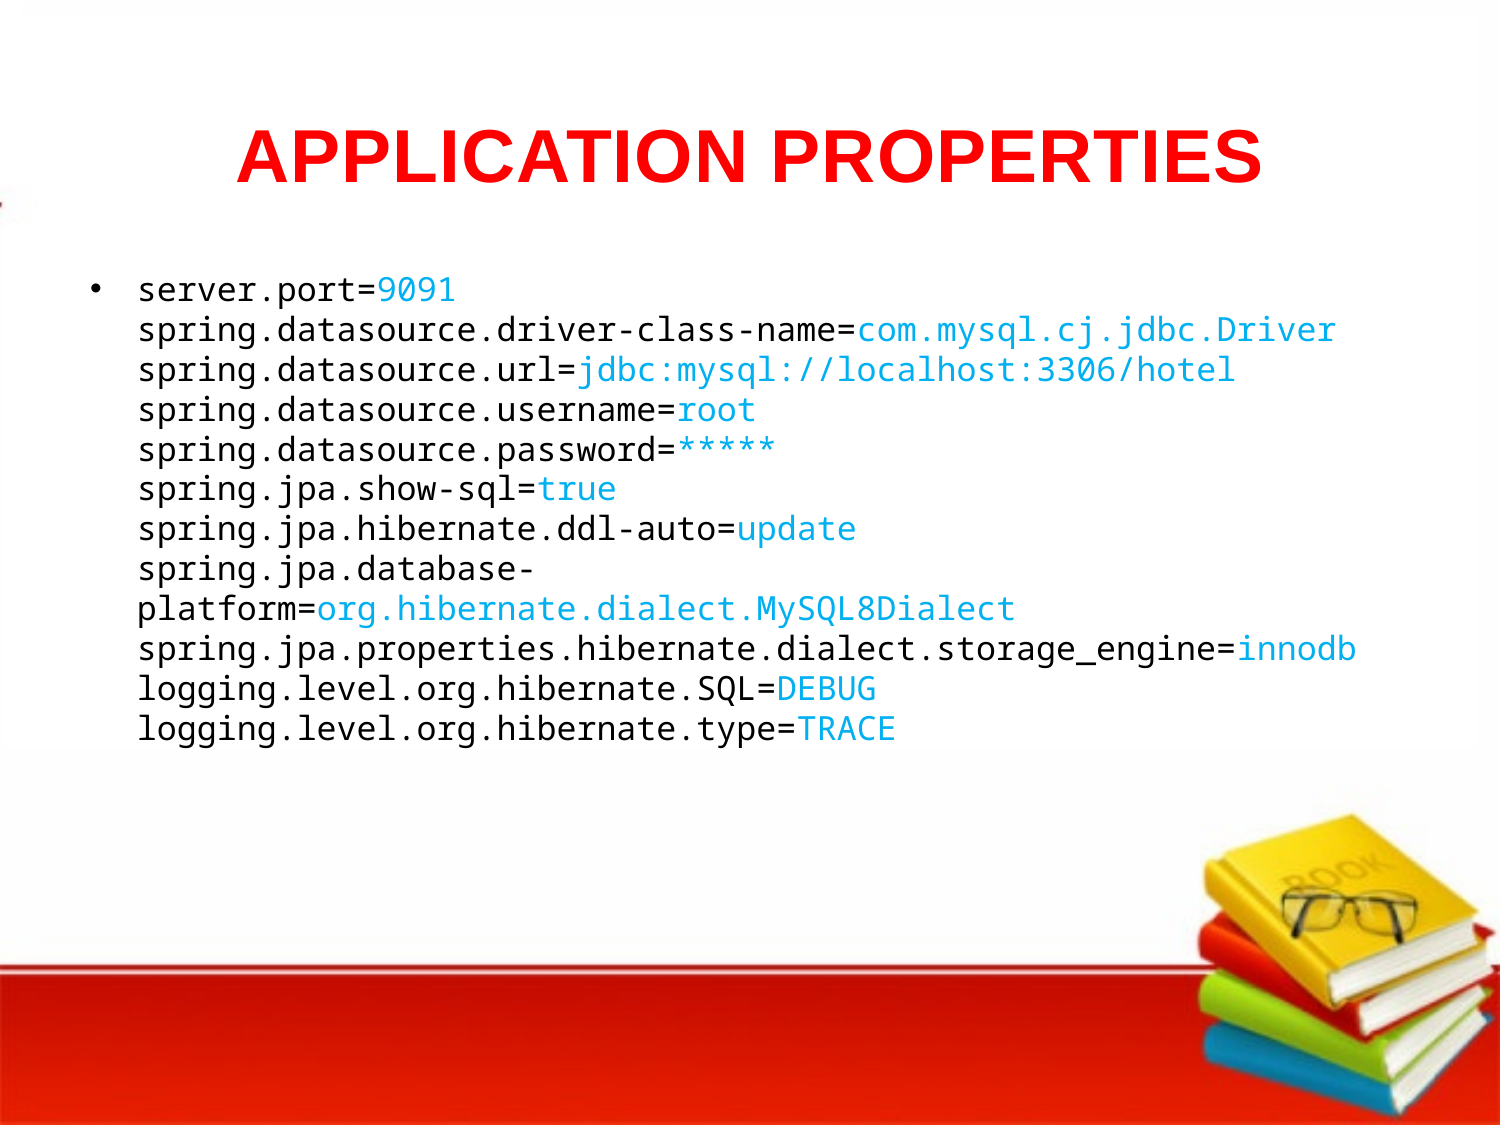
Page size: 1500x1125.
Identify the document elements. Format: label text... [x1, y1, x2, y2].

title server.port=9091 spring.datasource.driver-class-name=com.mysql.cj.jdbc.Driver spring.datasource.url=jdbc:mysql://localhost:3306/hotel spring.datasource.username=root spring.datasource.password=***** spring.jpa.show-sql=true spring.jpa.hibernate.ddl-auto=update spring.jpa.database-platform=org.hibernate.dialect.MySQL8Dialect spring.jpa.properties.hibernate.dialect.storage_engine=innodb logging.level.org.hibernate.SQL=DEBUG logging.level.org.hibernate.type=TRACE [74, 468, 1426, 657]
text_box APPLICATION PROPERTIES [220, 99, 1280, 205]
picture [0, 0, 1500, 1125]
